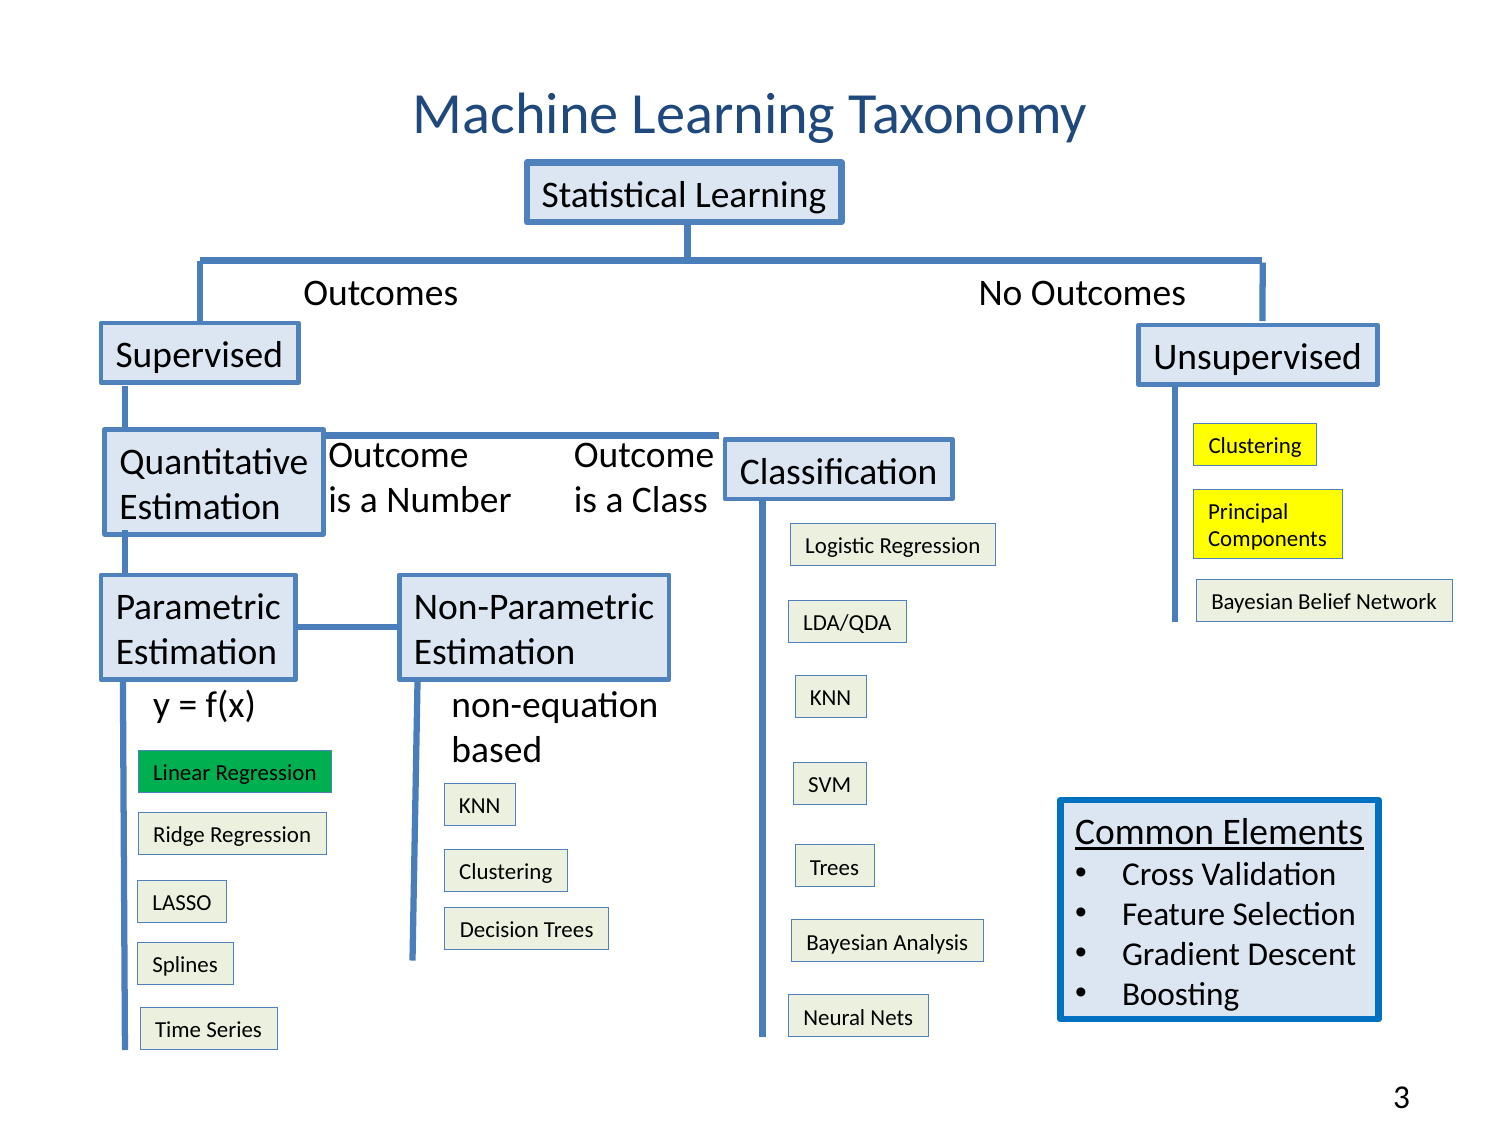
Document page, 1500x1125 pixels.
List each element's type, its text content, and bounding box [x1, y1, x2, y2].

text_box Time Series [140, 1007, 278, 1050]
text_box Outcome is a Class [559, 423, 730, 528]
text_box KNN [795, 675, 867, 718]
text_box Outcome is a Number [313, 423, 528, 528]
text_box Parametric Estimation [101, 574, 296, 680]
text_box Decision Trees [444, 907, 609, 950]
text_box Linear Regression [138, 750, 332, 793]
text_box Trees [795, 844, 875, 887]
text_box No Outcomes [963, 268, 1202, 321]
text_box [122, 680, 126, 1051]
text_box Outcomes [288, 268, 474, 321]
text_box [412, 674, 418, 961]
text_box Ridge Regression [138, 812, 327, 855]
text_box Statistical Learning [526, 162, 842, 223]
text_box Logistic Regression [790, 523, 996, 566]
text_box LDA/QDA [788, 600, 907, 643]
text_box Quantitative Estimation [104, 429, 324, 535]
text_box Non-Parametric Estimation [399, 574, 670, 680]
text_box Clustering [1193, 423, 1317, 466]
text_box SVM [793, 762, 867, 805]
text_box Bayesian Analysis [791, 919, 984, 962]
text_box Bayesian Belief Network [1196, 579, 1453, 622]
text_box Classification [730, 439, 953, 499]
text_box y = f(x) [138, 673, 272, 733]
slide_number 3 [1074, 1065, 1425, 1125]
text_box Clustering [444, 849, 568, 892]
text_box KNN [444, 783, 516, 826]
title Machine Learning Taxonomy [75, 45, 1425, 175]
text_box Supervised [100, 323, 299, 383]
text_box Unsupervised [1138, 324, 1378, 385]
text_box Splines [137, 942, 234, 985]
text_box LASSO [137, 880, 227, 923]
text_box Neural Nets [788, 994, 929, 1037]
text_box Common Elements Cross Validation Feature Selection Gradient Descent Boosting [1060, 799, 1379, 1020]
text_box non-equation based [436, 673, 674, 778]
text_box Principal Components [1193, 489, 1343, 559]
